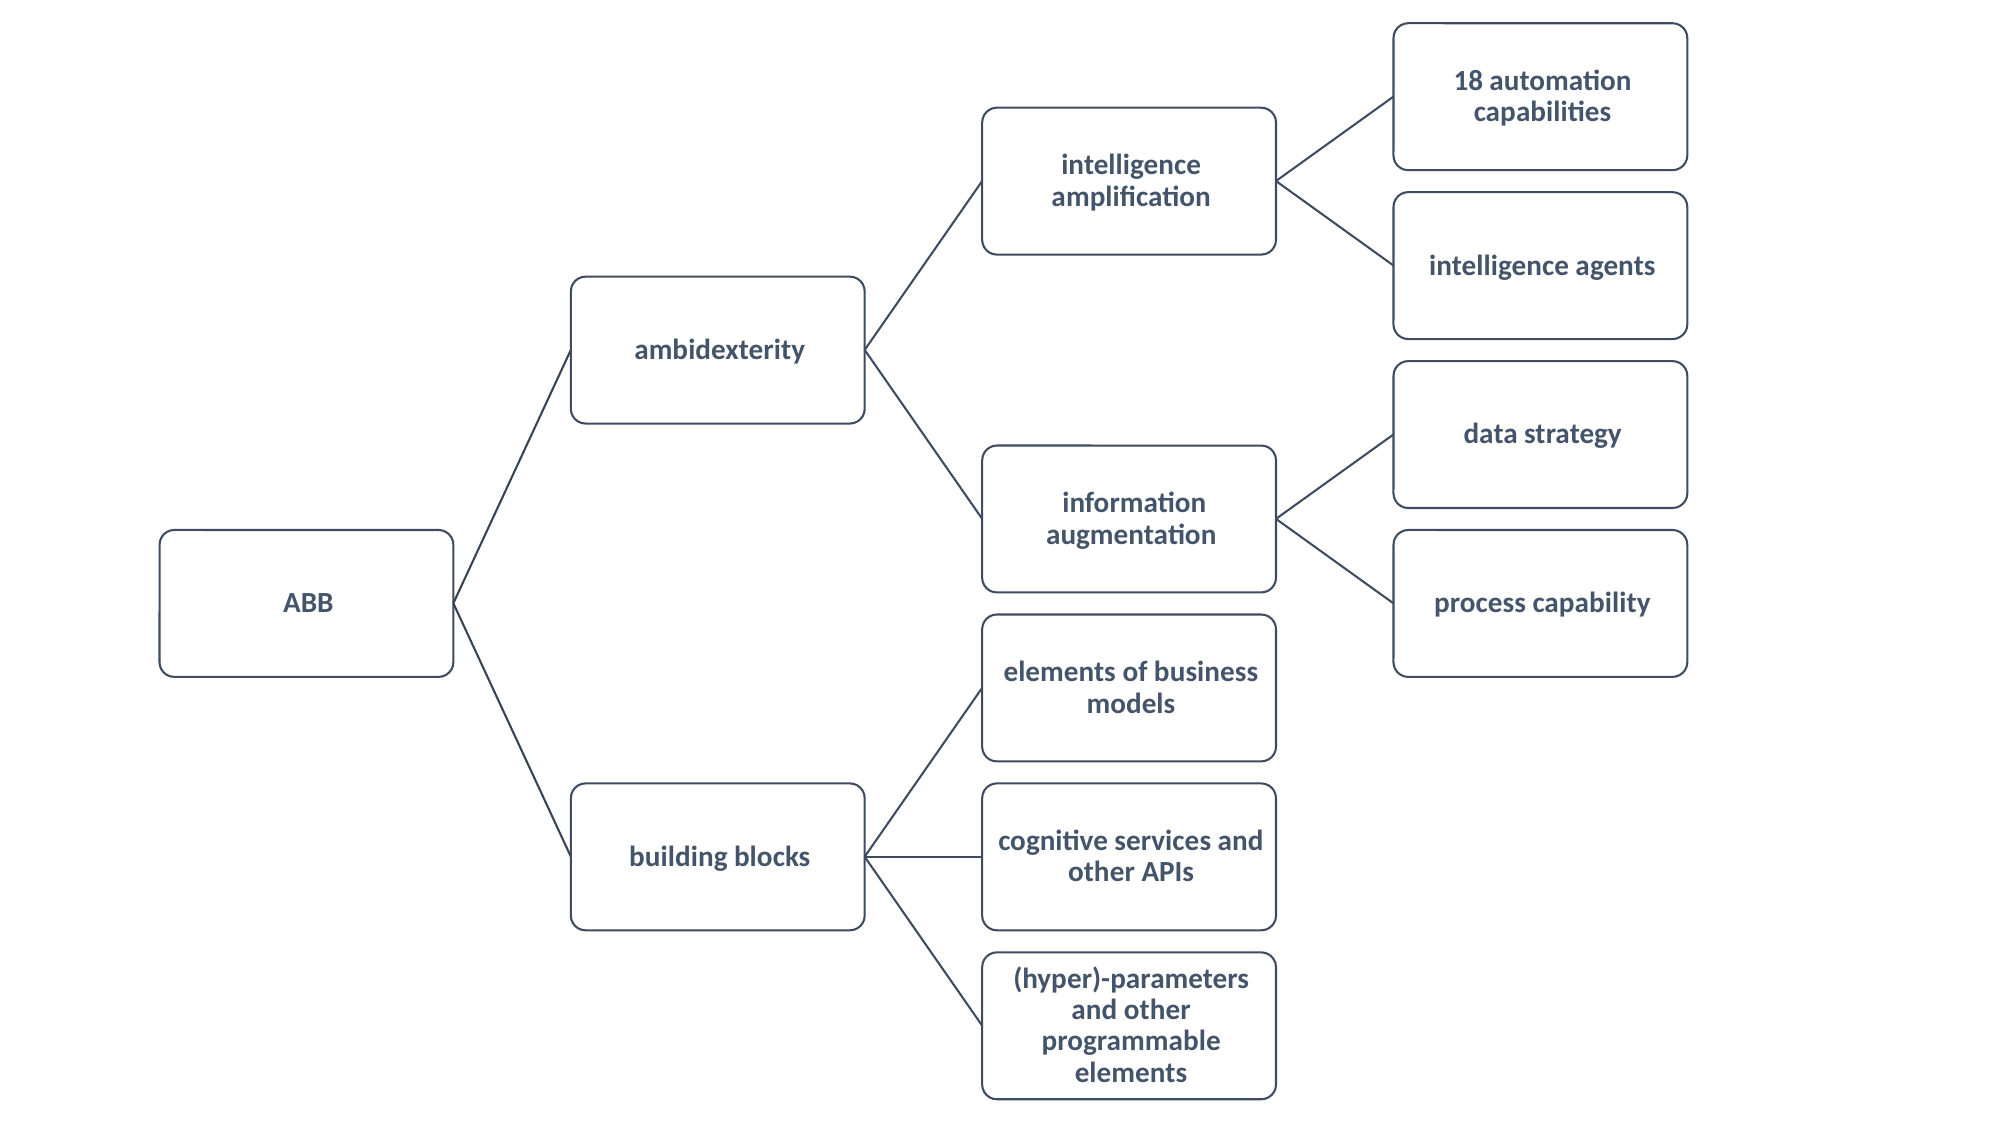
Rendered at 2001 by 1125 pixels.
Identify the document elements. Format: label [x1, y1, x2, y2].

text_box [20, 23, 1827, 1100]
